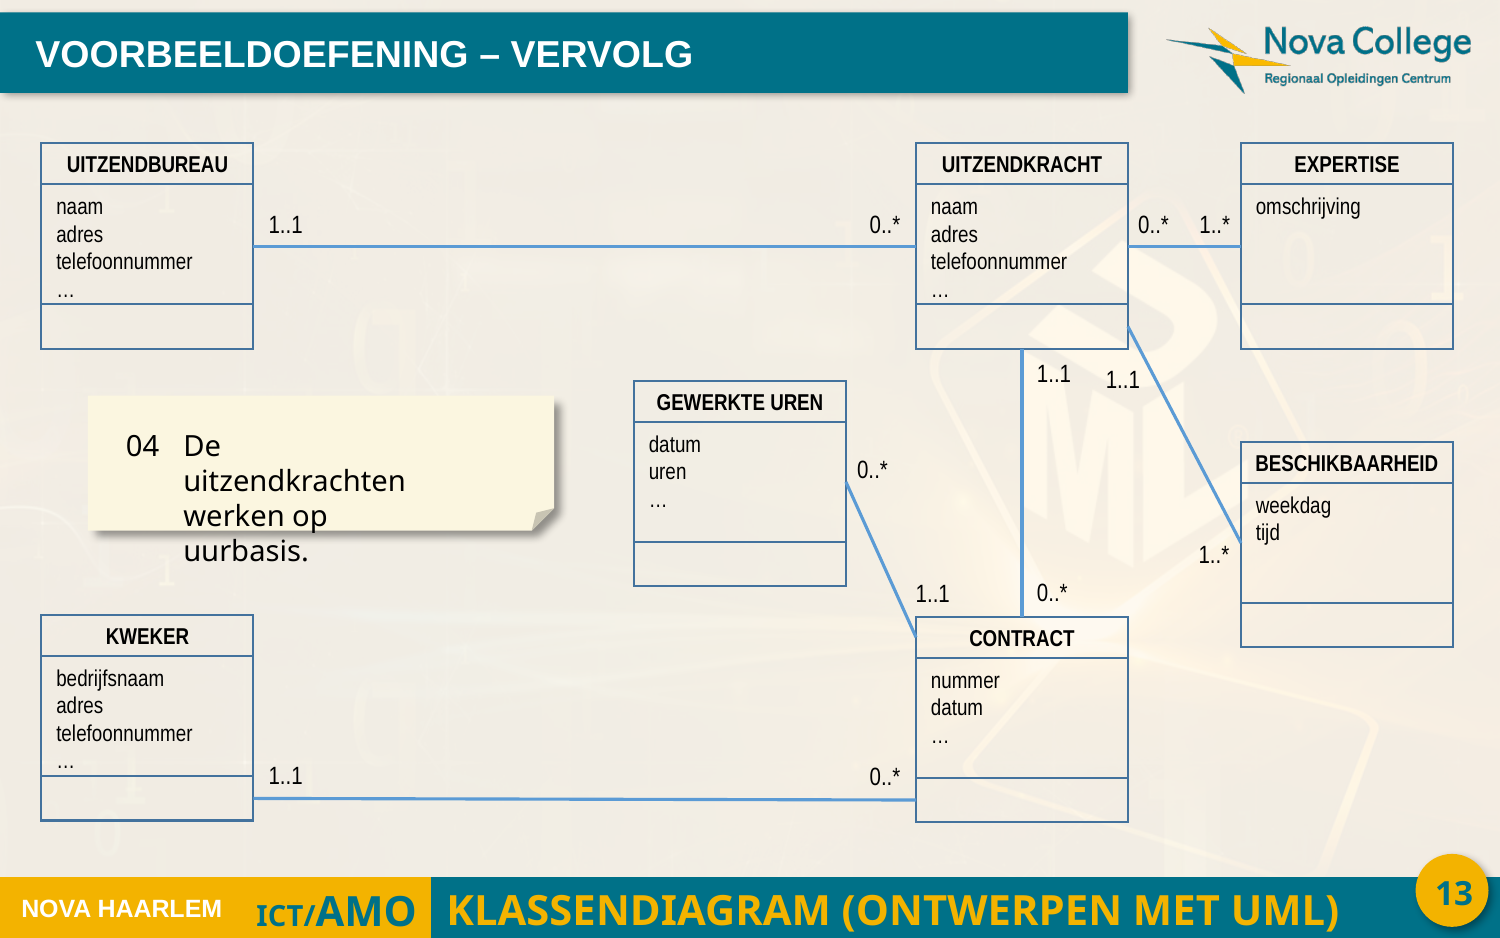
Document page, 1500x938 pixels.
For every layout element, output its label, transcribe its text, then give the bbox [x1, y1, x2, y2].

text_box 0..* [1128, 201, 1185, 246]
text_box 04 De uitzendkrachten werken op uurbasis. [109, 419, 463, 575]
text_box 0..* [1023, 569, 1083, 615]
text_box 1..* [1185, 201, 1240, 246]
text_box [1240, 143, 1453, 349]
text_box 1..1 [254, 201, 318, 246]
text_box 1..1 [1091, 355, 1127, 401]
text_box 1..1 [1023, 350, 1087, 395]
text_box 1..1 [254, 751, 318, 797]
text_box VOORBEELDOEFENING – VERVOLG [0, 12, 1128, 93]
text_box 1..* [1183, 544, 1240, 576]
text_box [41, 615, 254, 821]
text_box 0..* [846, 446, 904, 481]
text_box 1..1 [917, 570, 965, 616]
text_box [41, 143, 254, 349]
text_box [1127, 326, 1241, 544]
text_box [845, 481, 917, 638]
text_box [1240, 441, 1453, 648]
text_box 0..* [854, 752, 915, 798]
text_box 0..* [854, 201, 915, 246]
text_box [915, 616, 1128, 823]
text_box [633, 380, 846, 587]
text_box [915, 143, 1128, 349]
picture [1166, 26, 1471, 94]
text_box [86, 394, 558, 532]
